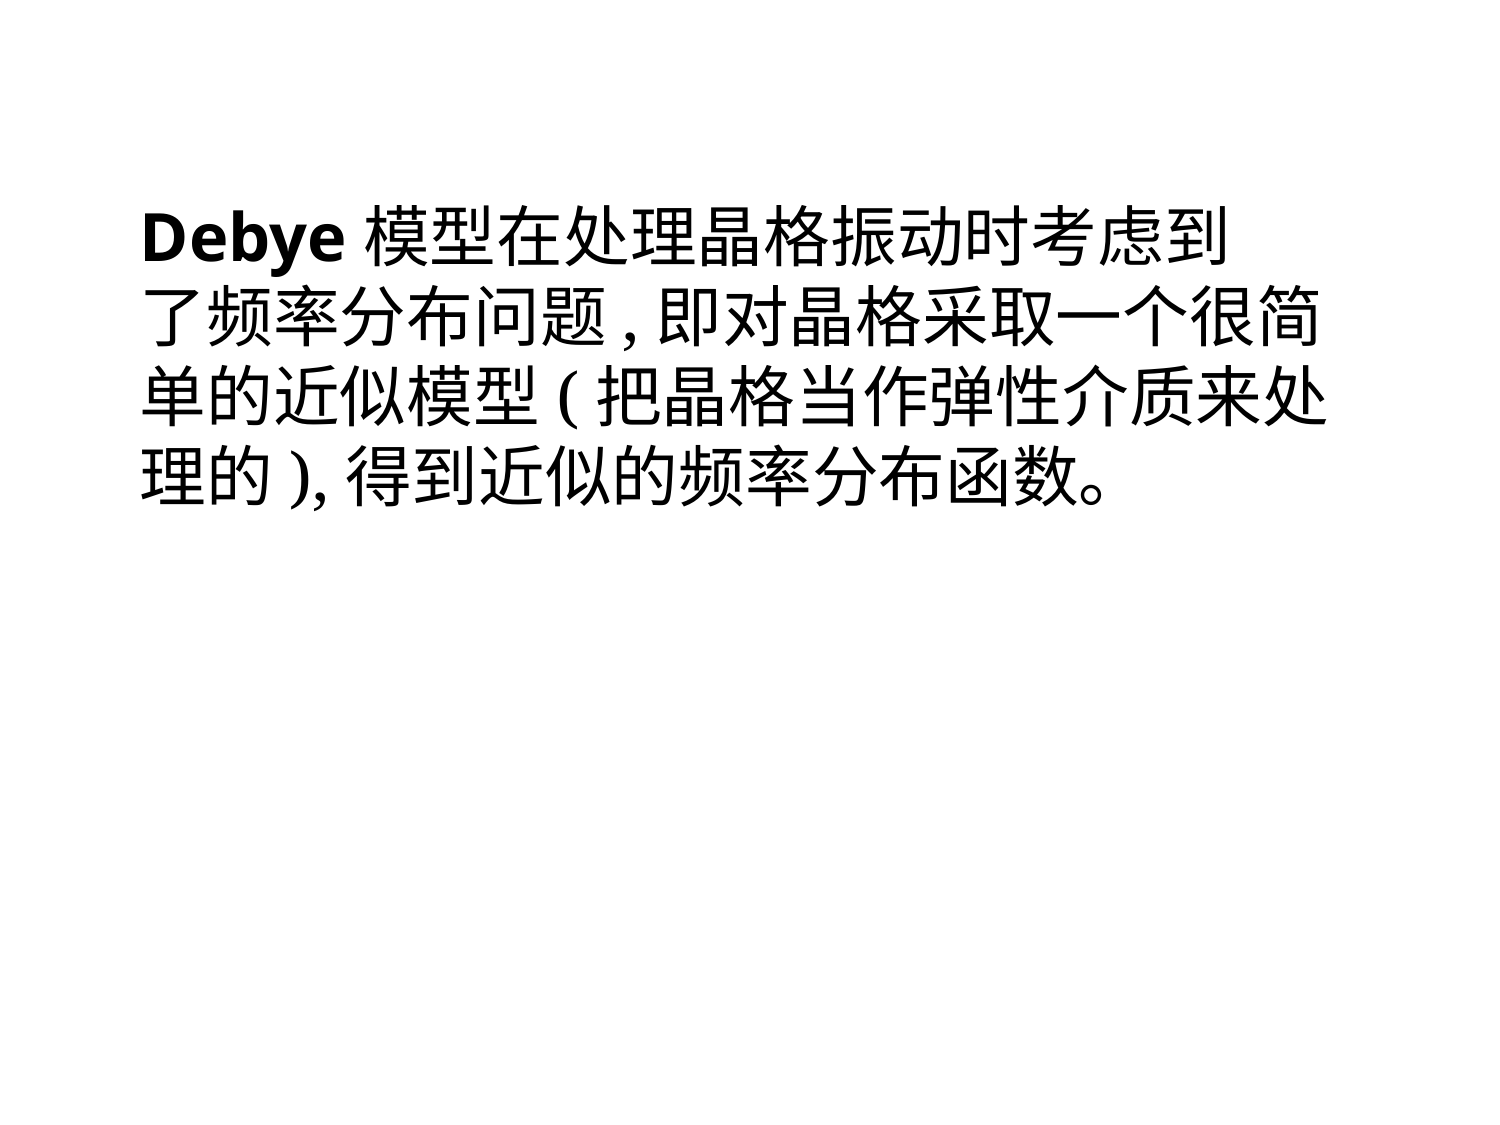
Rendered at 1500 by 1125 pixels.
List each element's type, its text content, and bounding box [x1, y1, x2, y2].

text_box Debye模型在处理晶格振动时考虑到 了频率分布问题,即对晶格采取一个很简 单的近似模型(把晶格当作弹性介质来处 理的),得到近似的频率分布函数。 [125, 187, 1350, 522]
